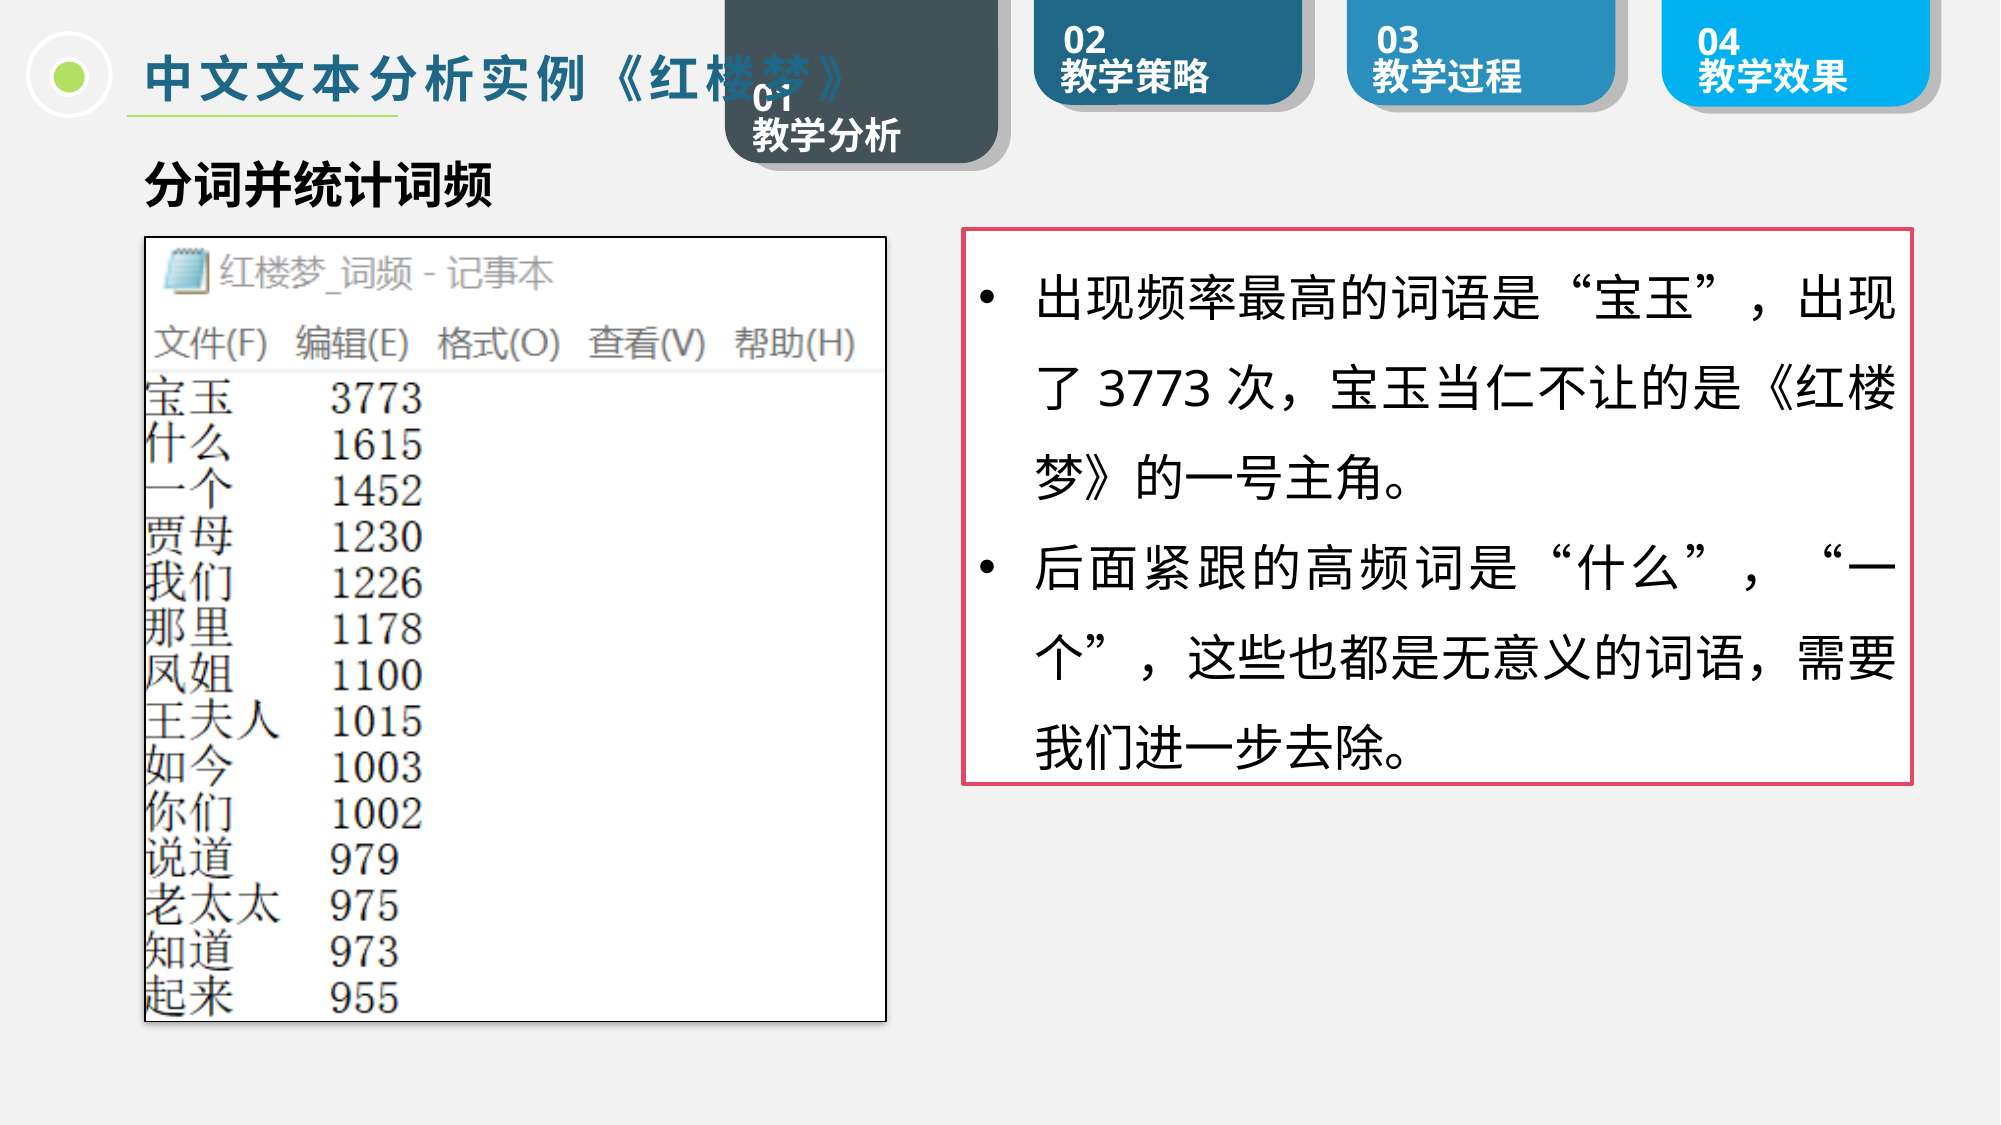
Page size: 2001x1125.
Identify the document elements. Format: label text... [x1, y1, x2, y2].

text_box 中文文本分析实例《红楼梦》 [128, 40, 1155, 115]
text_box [27, 33, 111, 117]
text_box 出现频率最高的词语是“宝玉”，出现了3773次，宝玉当仁不让的是《红楼梦》的一号主角。 后面紧跟的高频词是“什么”，“一个”，这些也都是无意义的词语，需要我们进一步去除。 [961, 227, 1914, 786]
text_box 分词并统计词频 [128, 115, 578, 221]
picture [145, 237, 886, 1021]
